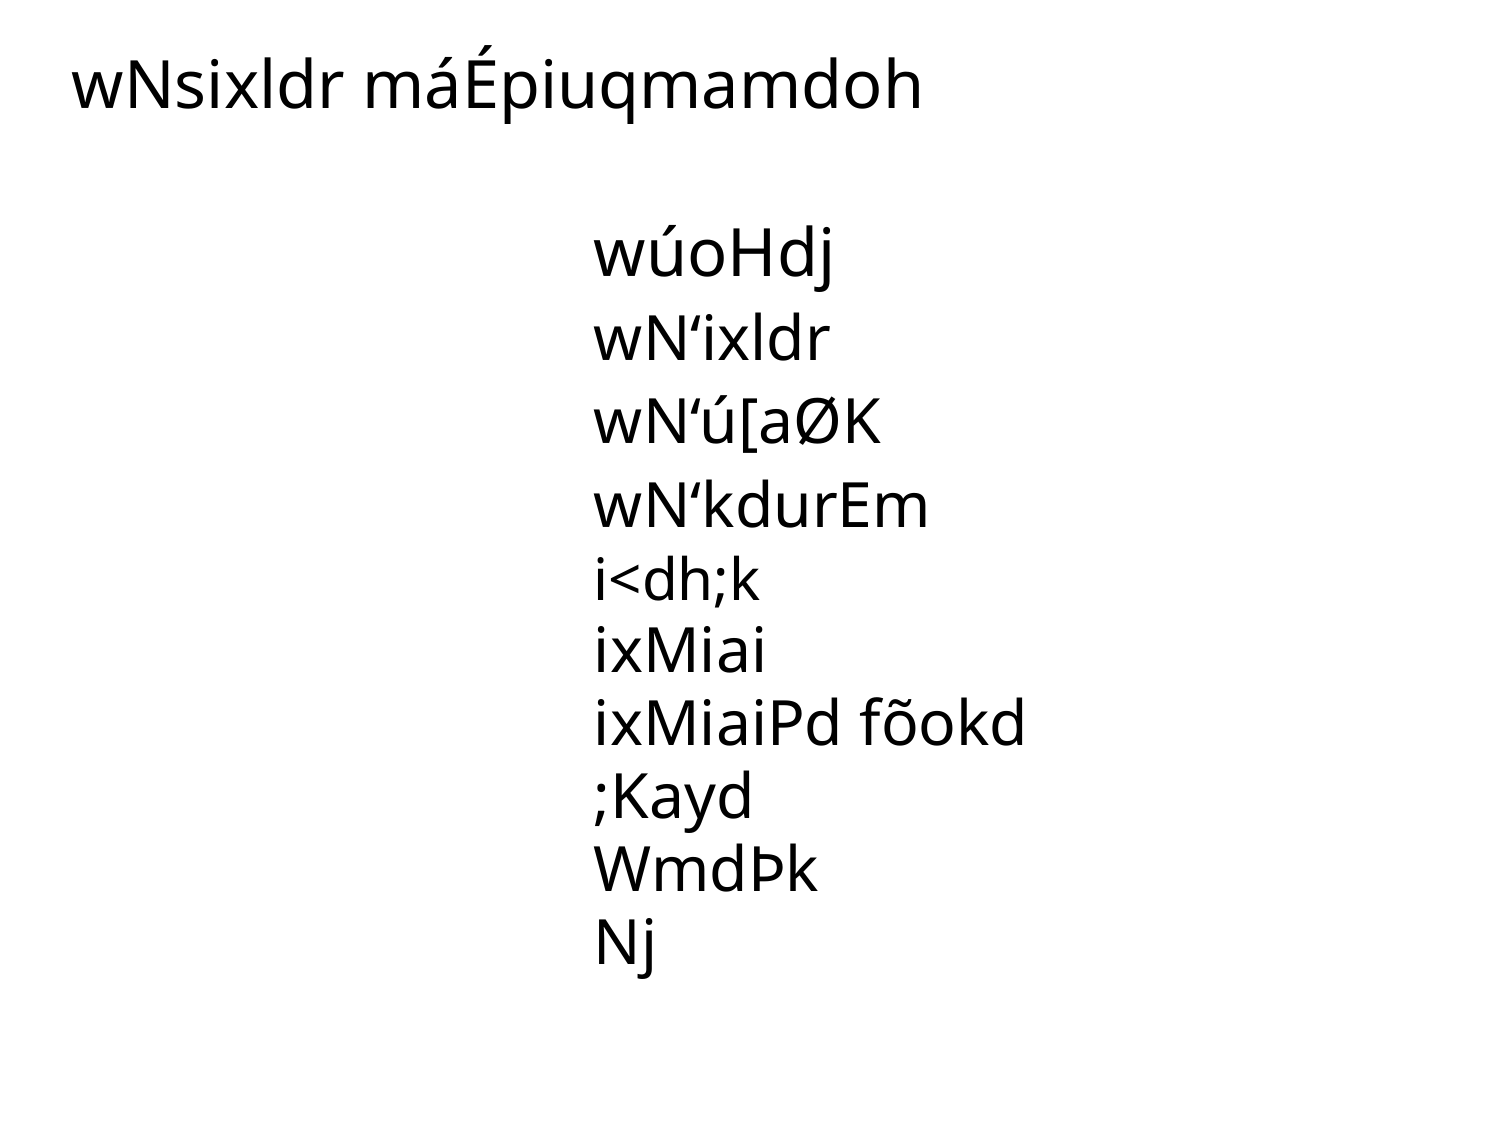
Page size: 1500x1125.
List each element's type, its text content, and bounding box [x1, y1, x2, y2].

text_box wúoHdj wN‘ixldr wN‘ú[aØK wN‘kdurEm i<dh;k ixMiai ixMiaiPd fõokd ;Kayd WmdÞk Nj [578, 198, 1175, 985]
text_box wNsixldr máÉpiuqmamdoh [57, 34, 1065, 129]
